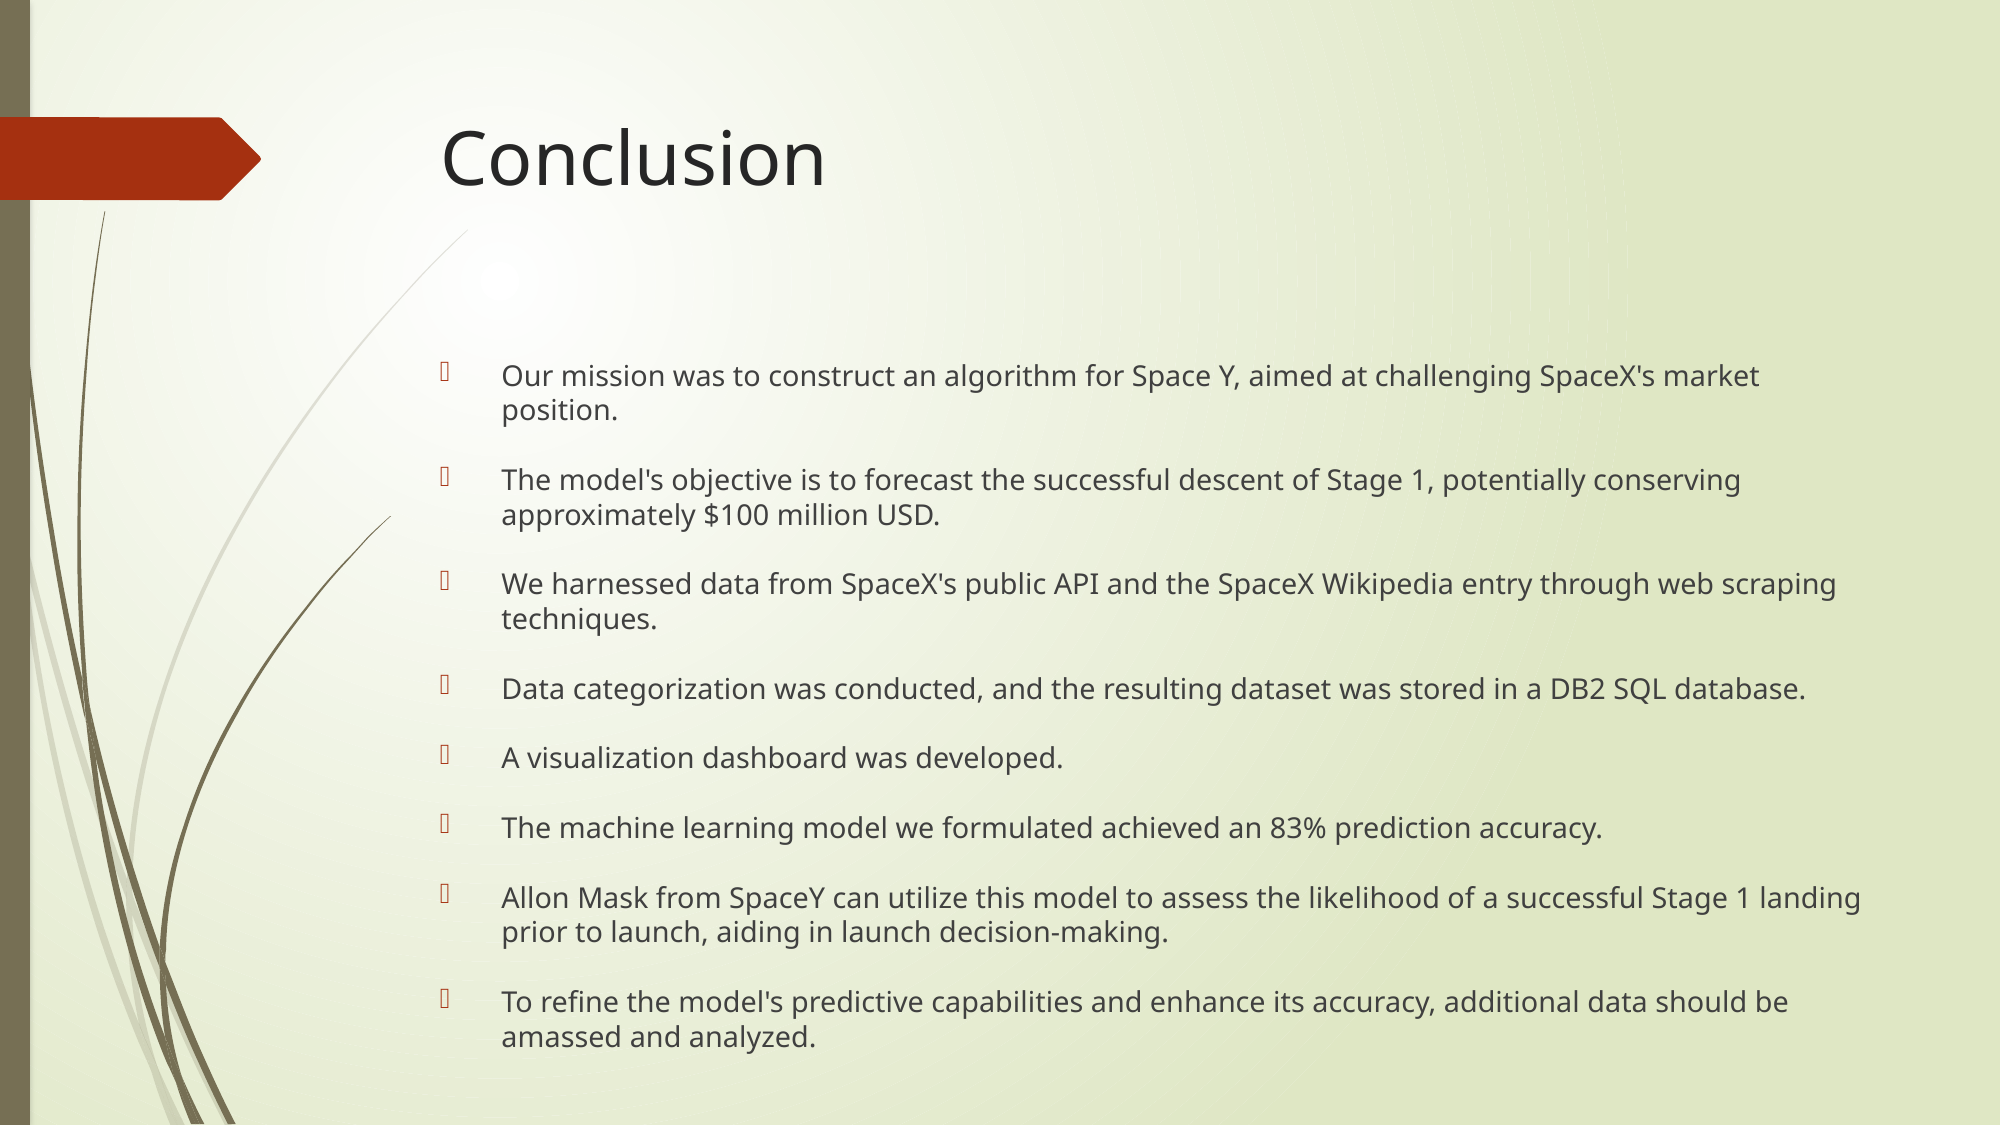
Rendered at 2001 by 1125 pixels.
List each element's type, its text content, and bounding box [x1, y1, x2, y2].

list Our mission was to construct an algorithm for Space Y, aimed at challenging SpaceX's market position. The model's objective is to forecast the successful descent of Stage 1, potentially conserving approximately $100 million USD. We harnessed data from SpaceX's public API and the SpaceX Wikipedia entry through web scraping techniques. Data categorization was conducted, and the resulting dataset was stored in a DB2 SQL database. A visualization dashboard was developed. The machine learning model we formulated achieved an 83% prediction accuracy. Allon Mask from SpaceY can utilize this model to assess the likelihood of a successful Stage 1 landing prior to launch, aiding in launch decision-making. To refine the model's predictive capabilities and enhance its accuracy, additional data should be amassed and analyzed. [424, 350, 1888, 1063]
title Conclusion [425, 102, 1888, 313]
